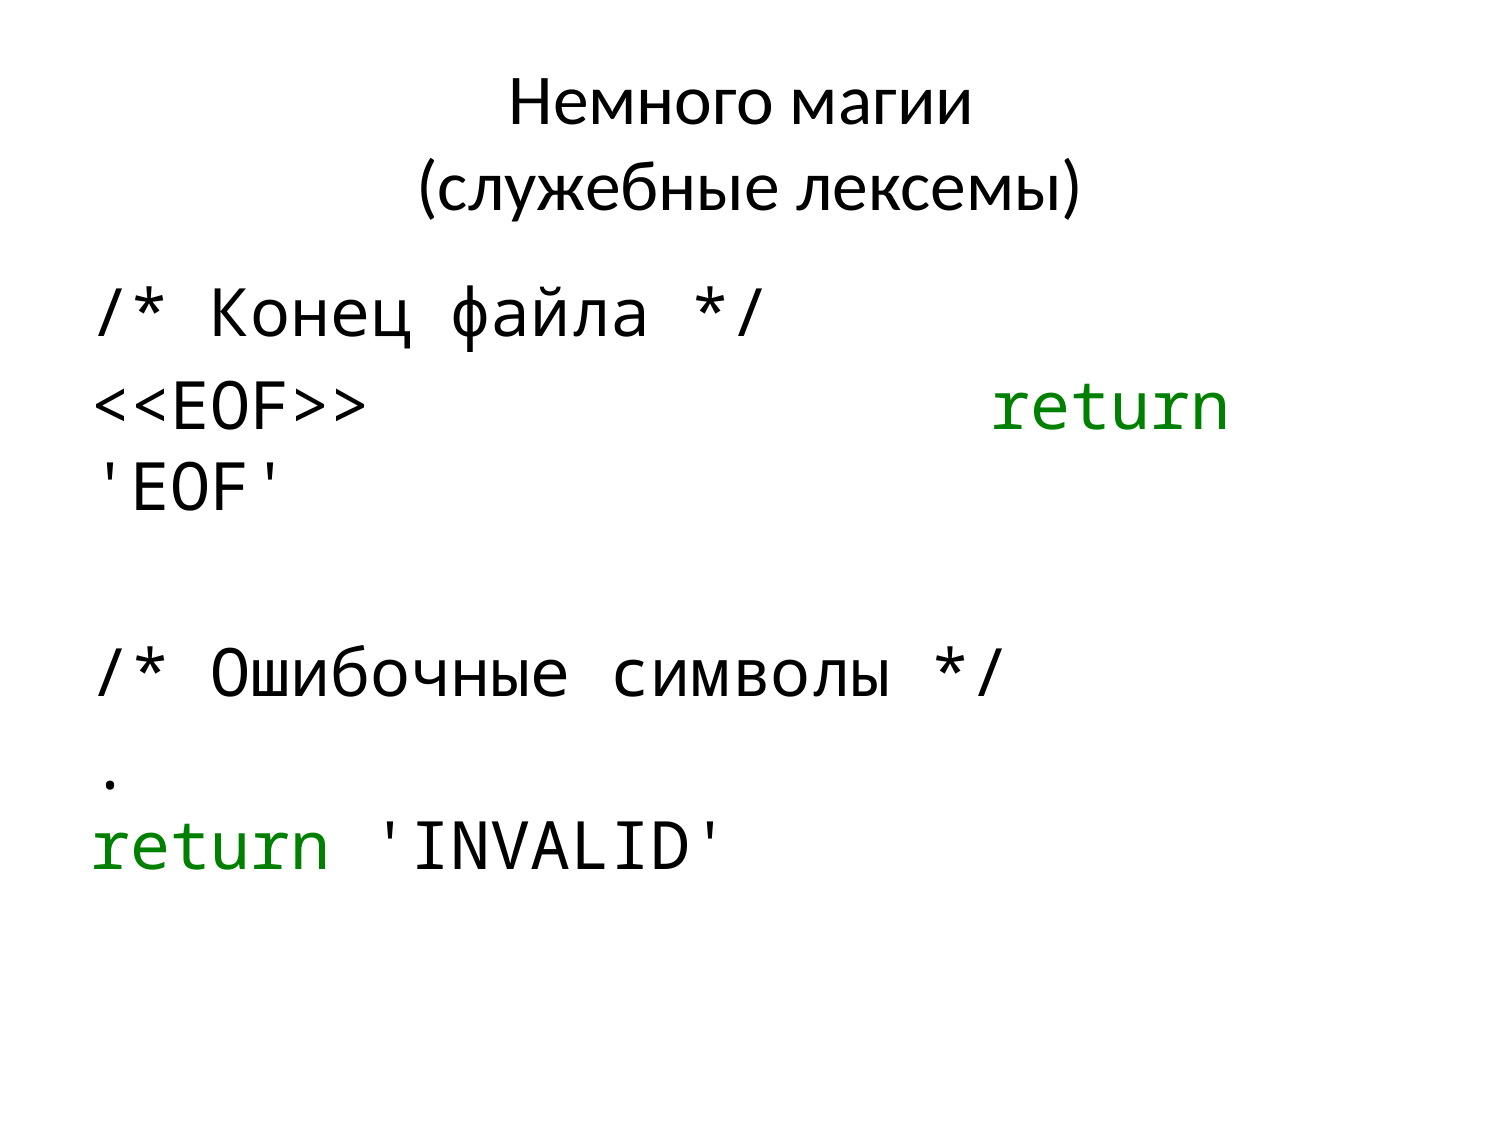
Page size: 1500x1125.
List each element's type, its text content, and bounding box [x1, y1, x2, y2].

title Немного магии (служебные лексемы) [75, 45, 1425, 233]
list /* Конец файла */ <<EOF>> return 'EOF' /* Ошибочные символы */ . return 'INVALID' [75, 262, 1425, 1005]
